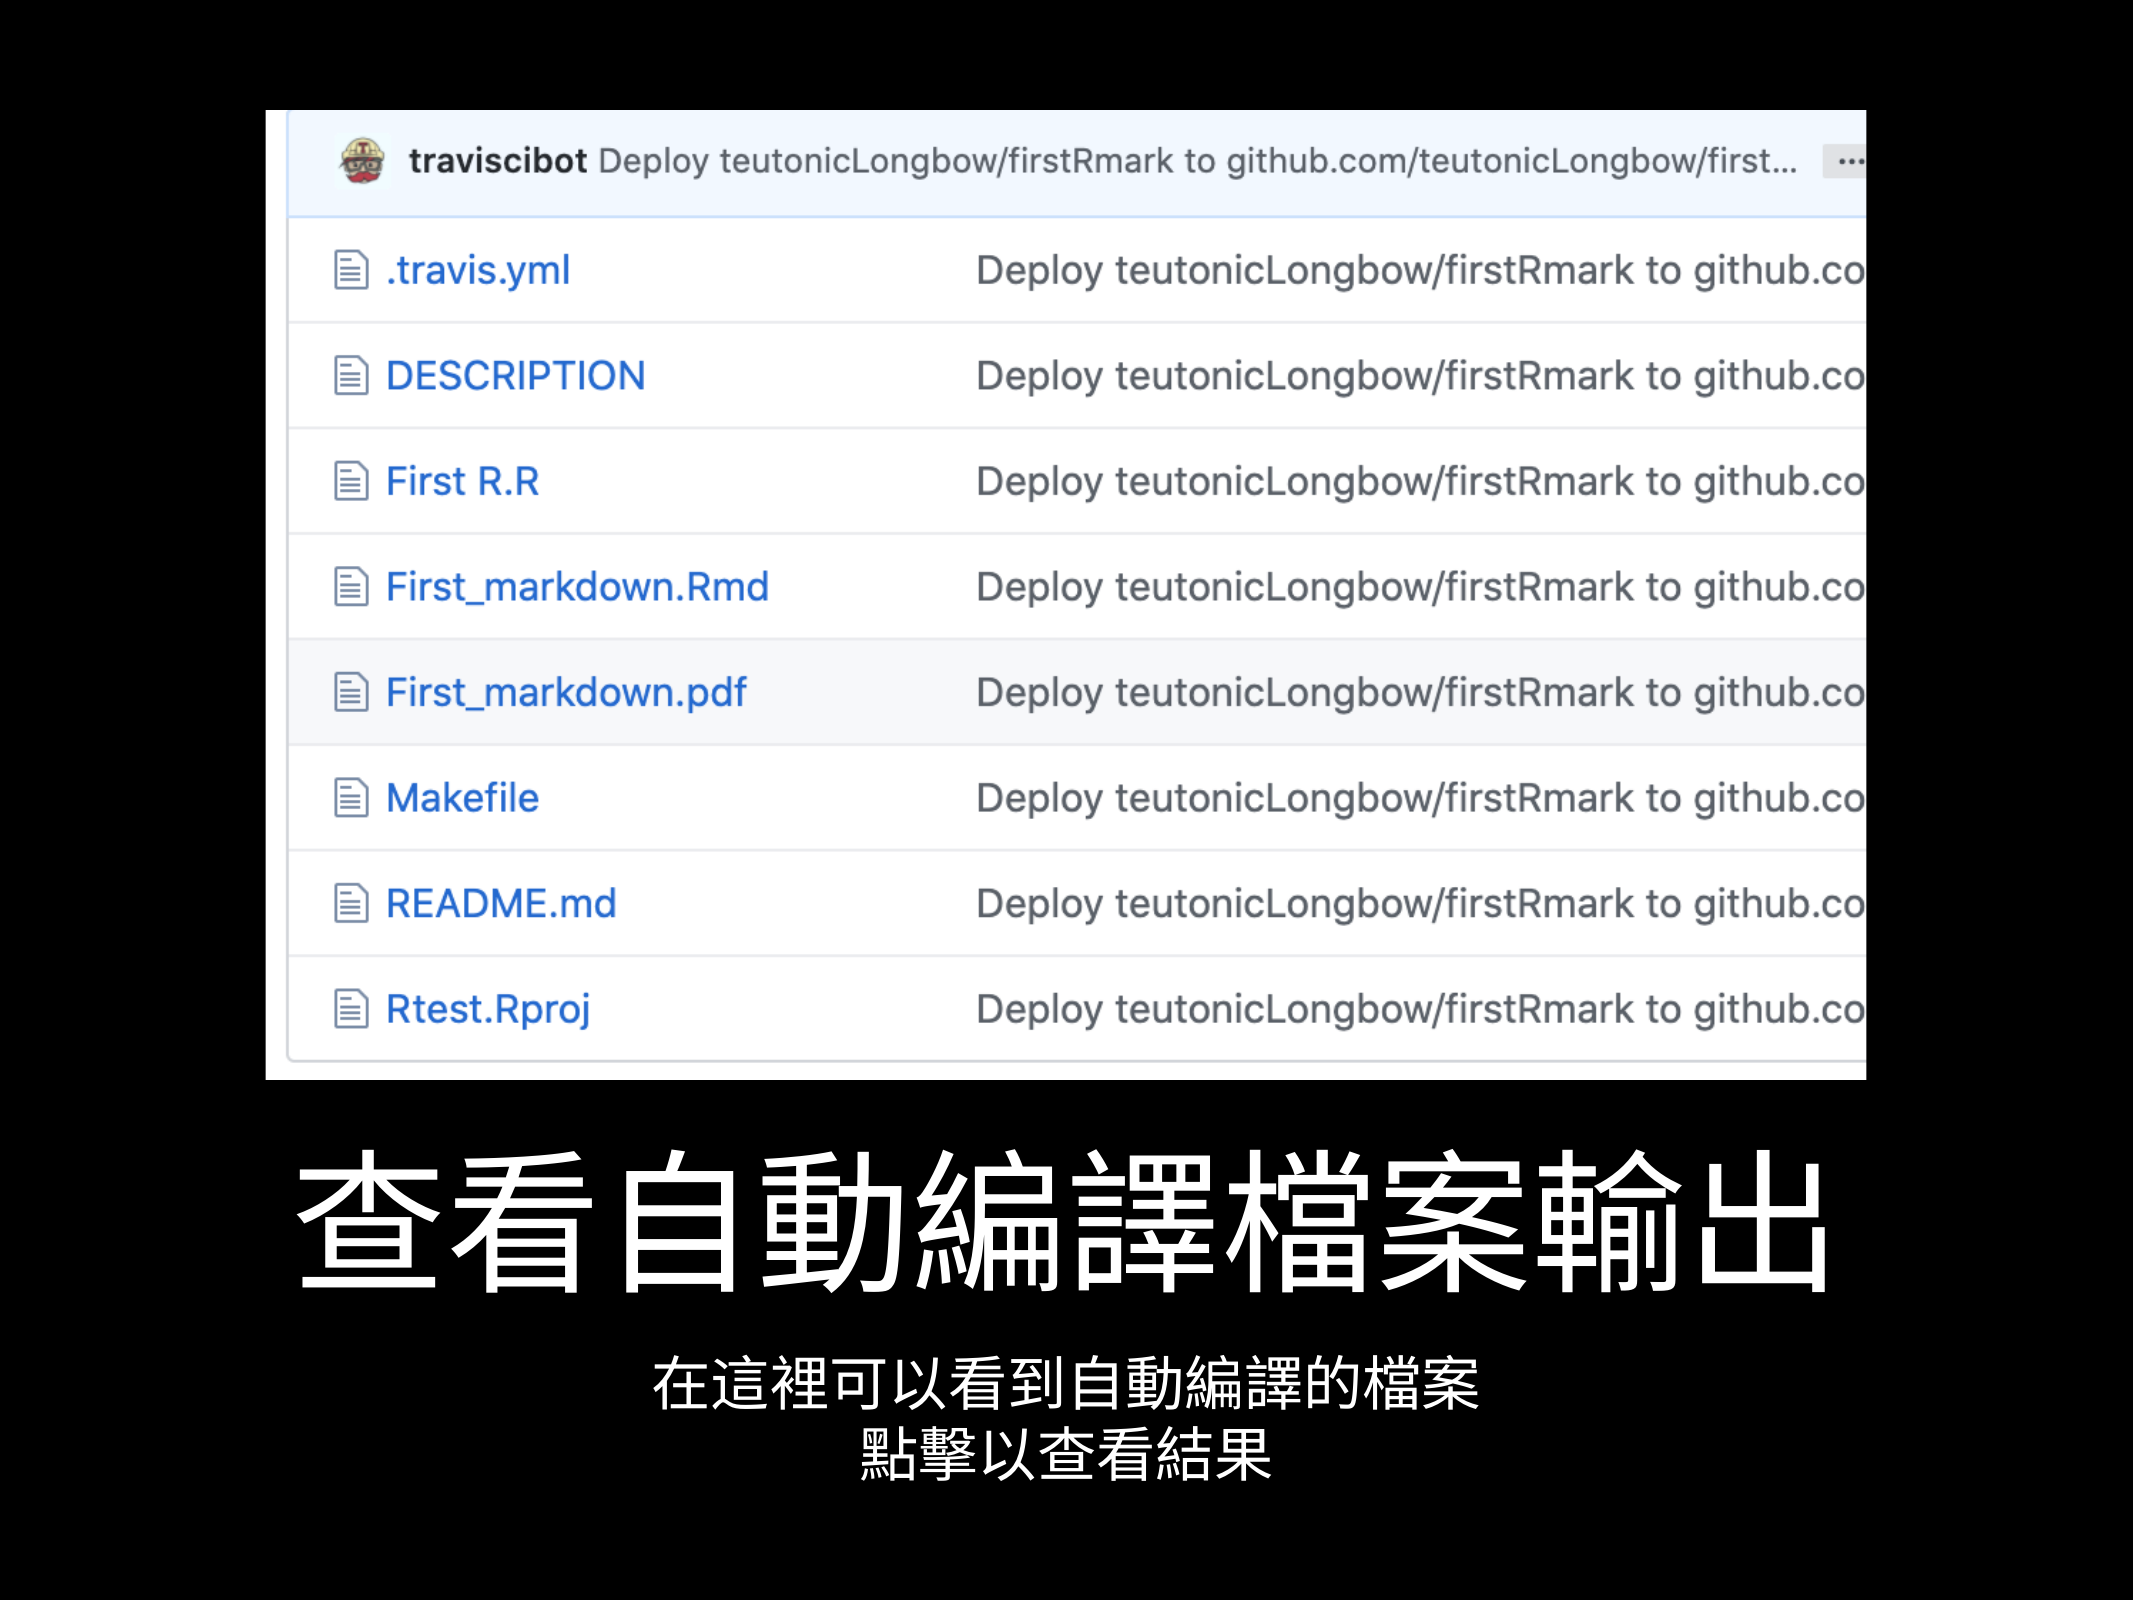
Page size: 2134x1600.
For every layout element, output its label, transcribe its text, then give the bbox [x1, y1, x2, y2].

title 查看自動編譯檔案輸出 [207, 1101, 1926, 1336]
list 在這裡可以看到自動編譯的檔案 點擊以查看結果 [207, 1336, 1926, 1524]
picture [265, 110, 1867, 1080]
